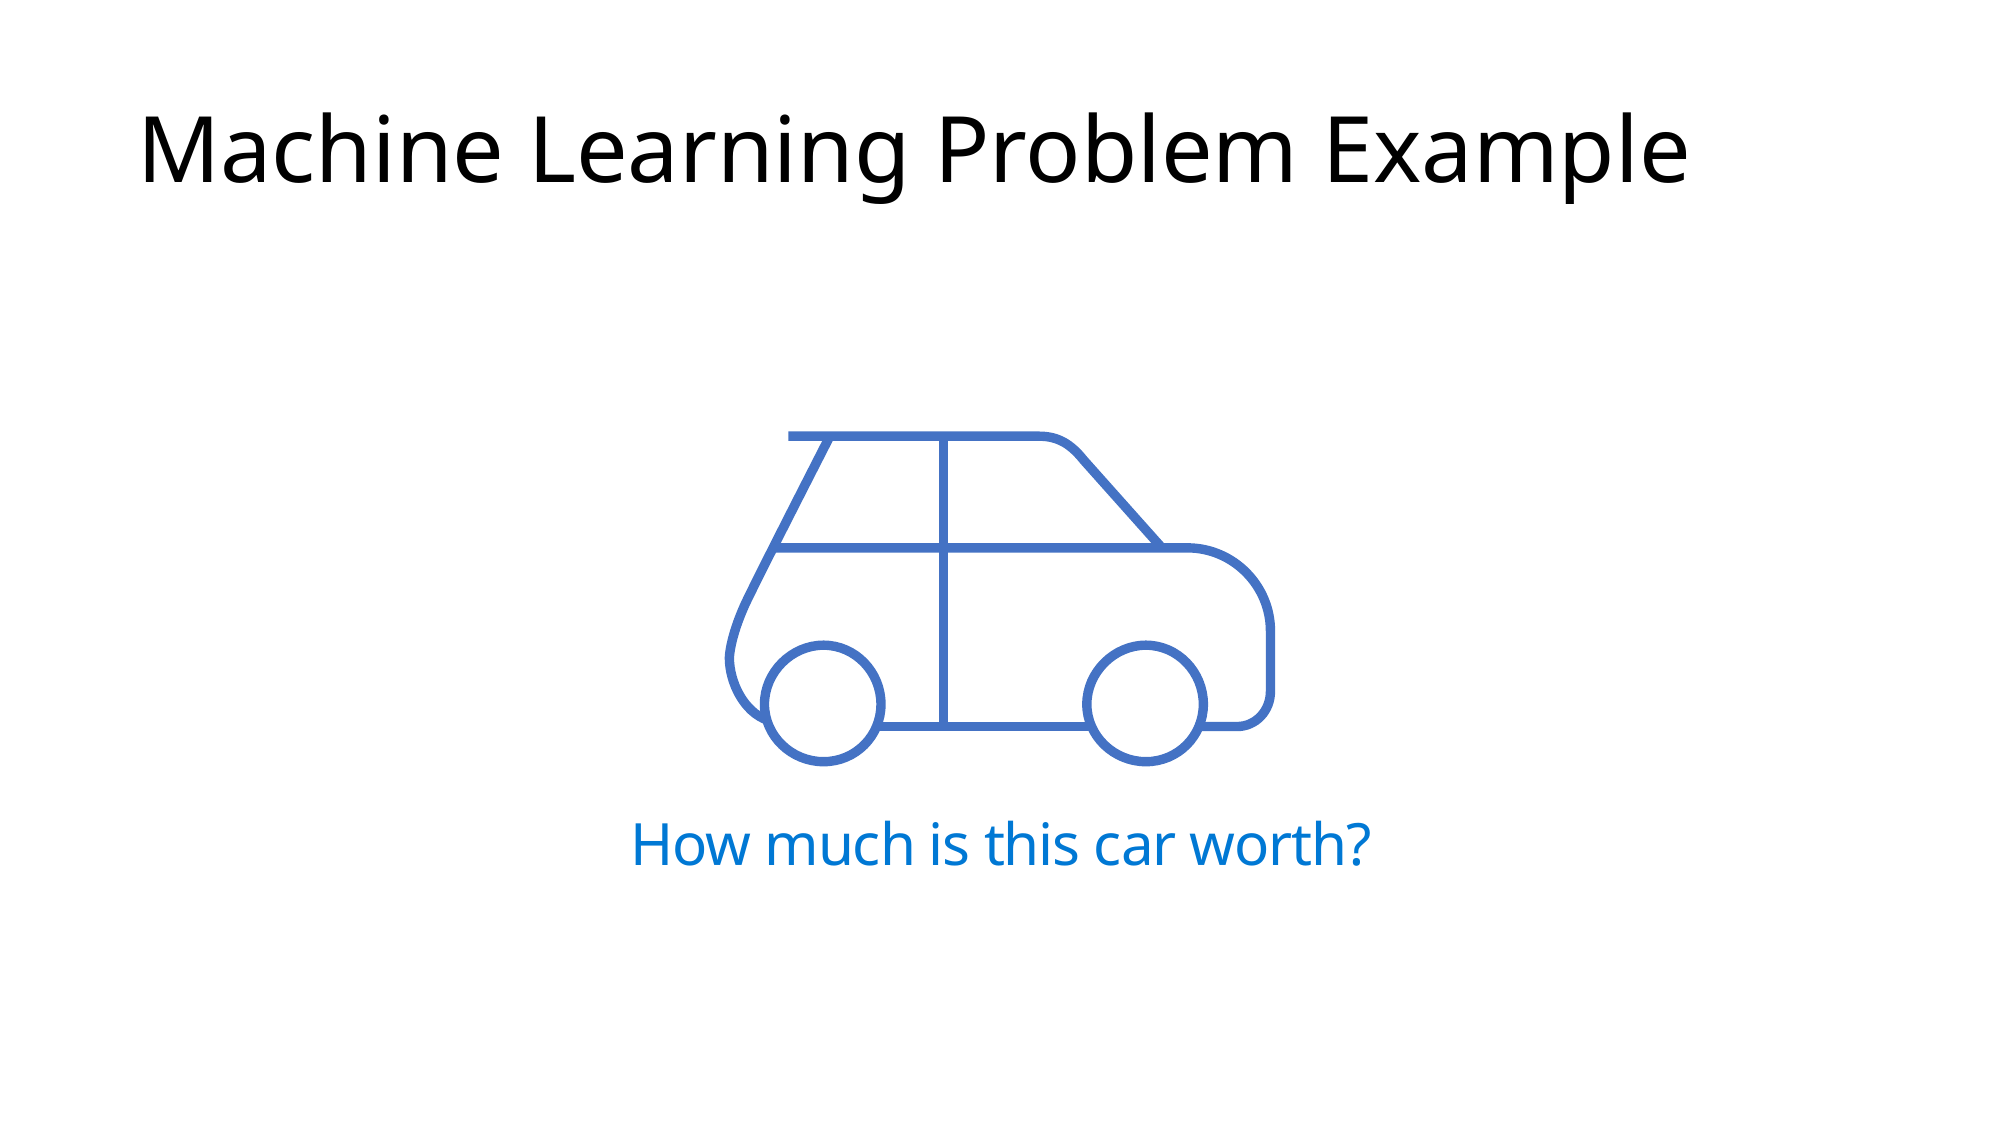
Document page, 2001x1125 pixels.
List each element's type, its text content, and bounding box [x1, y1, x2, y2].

text_box How much is this car worth? [436, 800, 1566, 893]
text_box [728, 435, 1271, 763]
title Machine Learning Problem Example [137, 76, 1889, 201]
